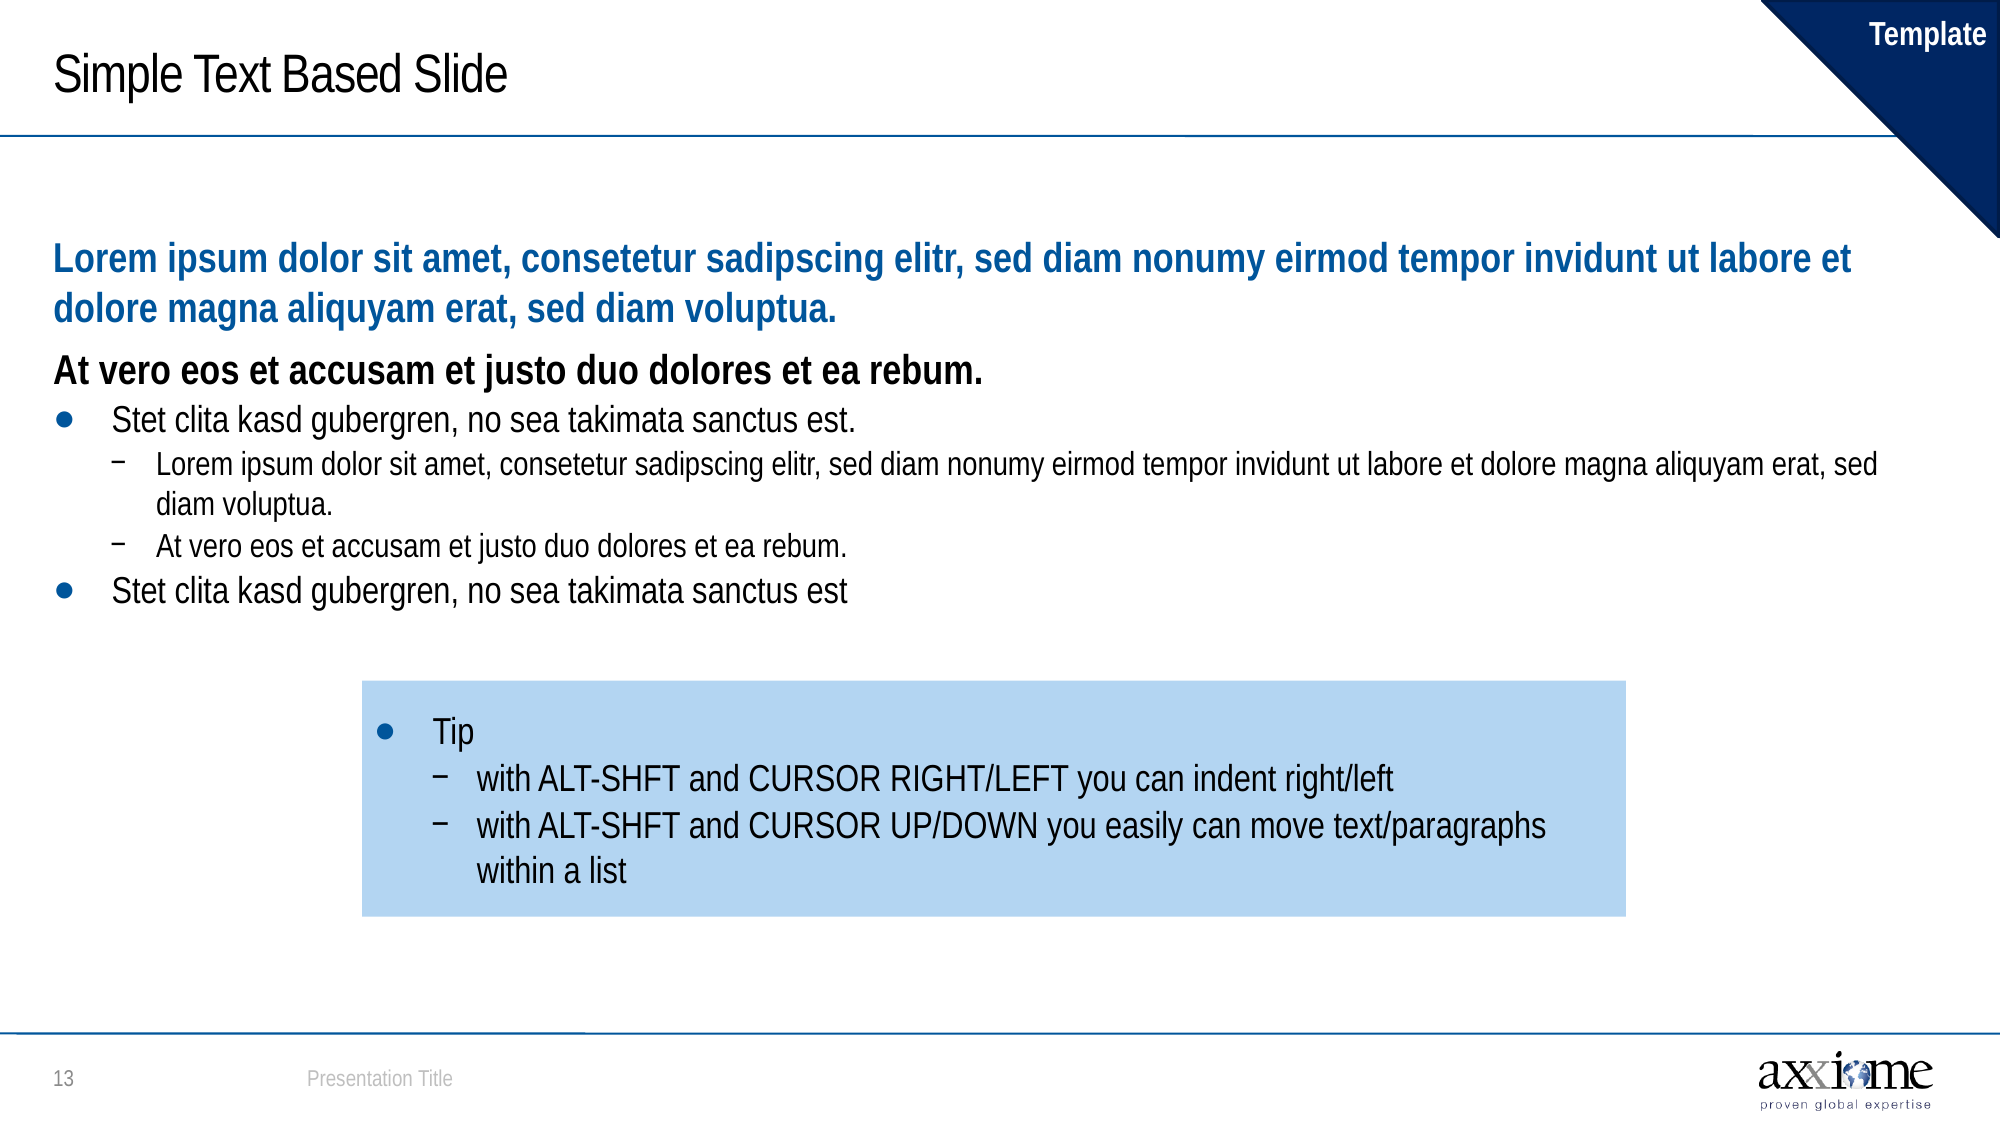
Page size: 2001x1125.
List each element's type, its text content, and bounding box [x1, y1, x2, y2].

title Simple Text Based Slide [53, 5, 1597, 136]
picture [1759, 1051, 1933, 1111]
footer Presentation Title [307, 1056, 1331, 1099]
list Lorem ipsum dolor sit amet, consetetur sadipscing elitr, sed diam nonumy eirmod tempor invidunt ut labore et dolore magna aliquyam erat, sed diam voluptua. At vero eos et accusam et justo duo dolores et ea rebum. Stet clita kasd gubergren, no sea takimata sanctus est. Lorem ipsum dolor sit amet, consetetur sadipscing elitr, sed diam nonumy eirmod tempor invidunt ut labore et dolore magna aliquyam erat, sed diam voluptua. At vero eos et accusam et justo duo dolores et ea rebum. Stet clita kasd gubergren, no sea takimata sanctus est [53, 230, 1943, 975]
text_box Tip with ALT-SHFT and CURSOR RIGHT/LEFT you can indent right/left with ALT-SHFT and CURSOR UP/DOWN you easily can move text/paragraphs within a list [362, 680, 1626, 917]
slide_number 12 [53, 1057, 109, 1099]
text_box Template [1760, 0, 2000, 239]
